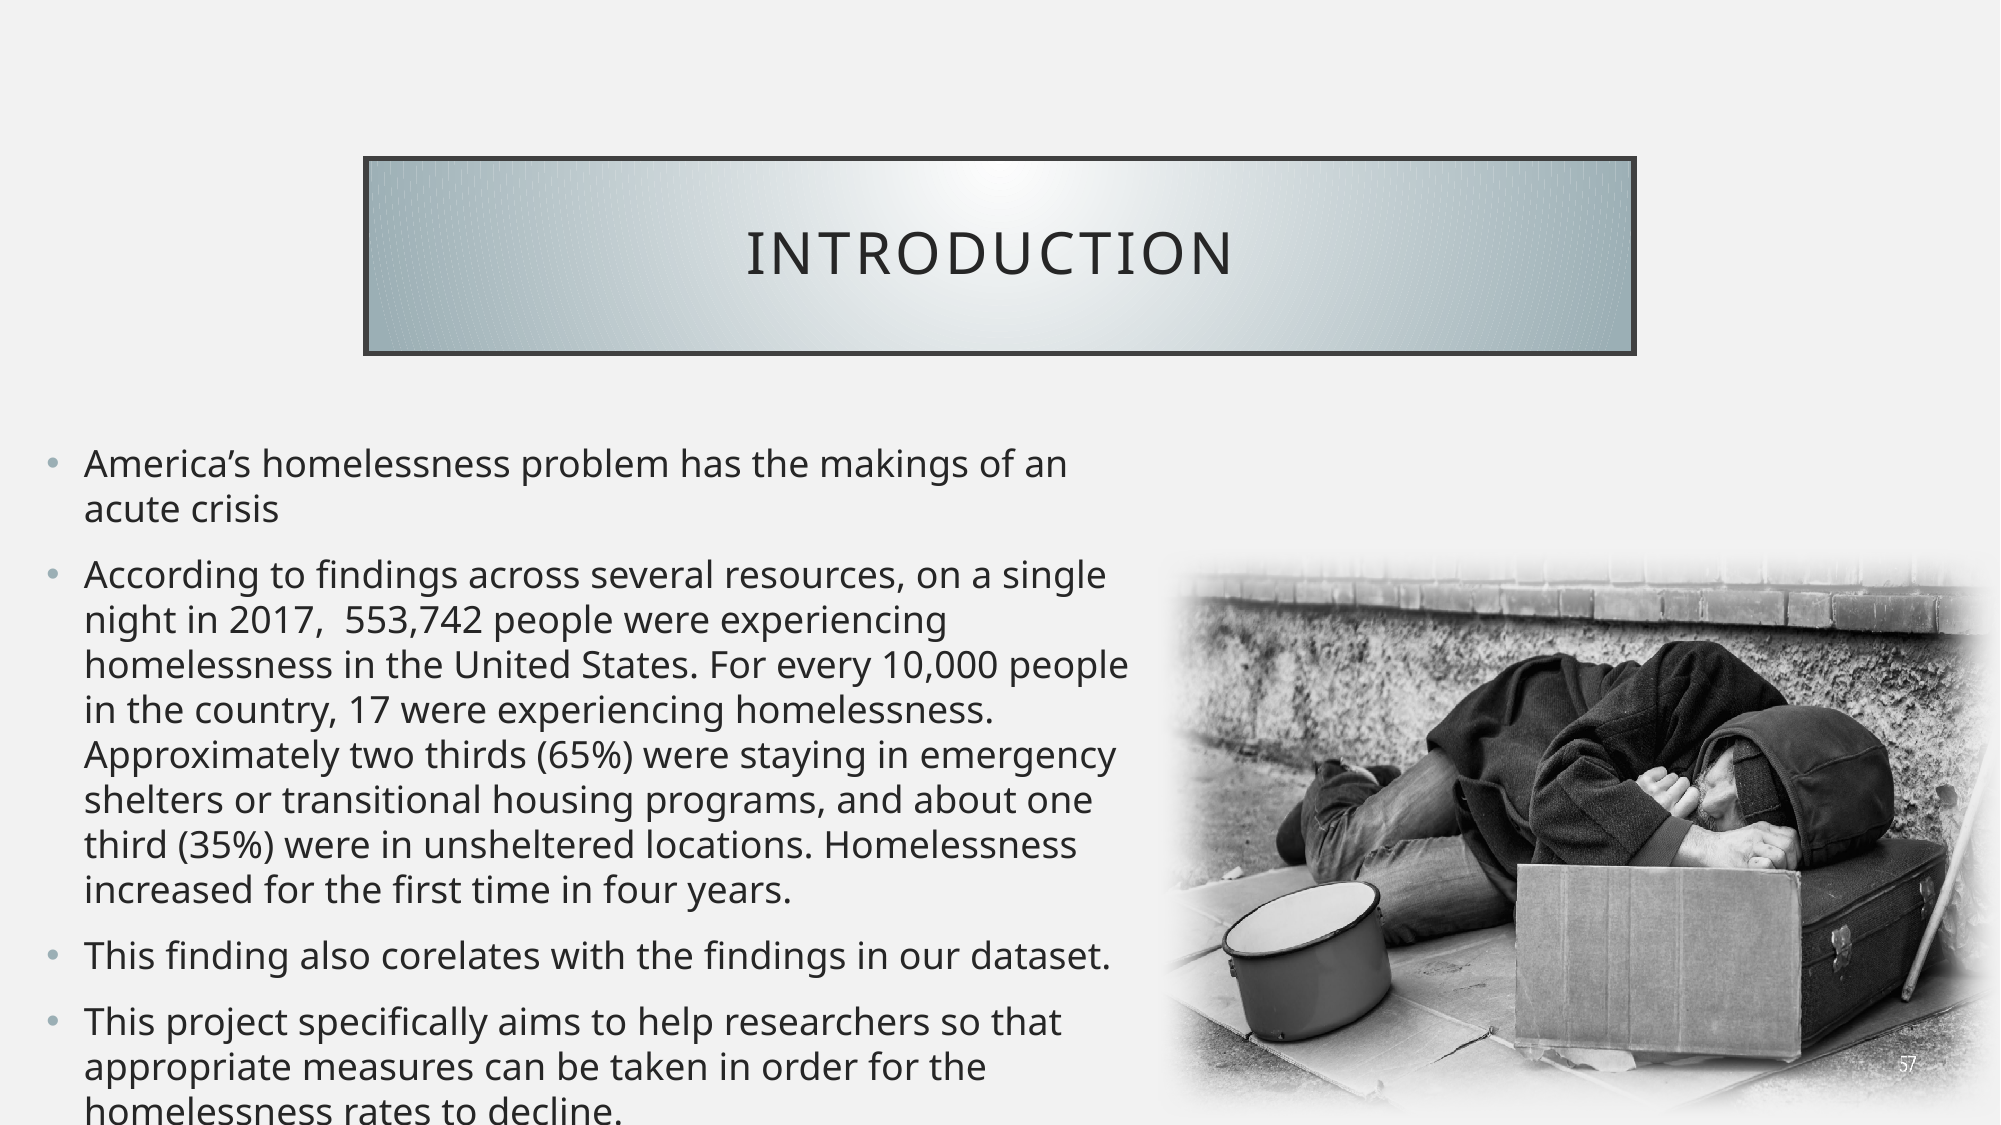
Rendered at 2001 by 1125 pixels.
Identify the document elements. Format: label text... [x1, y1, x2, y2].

title Introduction [363, 156, 1637, 356]
picture [1158, 549, 2000, 1119]
list America’s homelessness problem has the makings of an acute crisis According to findings across several resources, on a single night in 2017, 553,742 people were experiencing homelessness in the United States. For every 10,000 people in the country, 17 were experiencing homelessness. Approximately two thirds (65%) were staying in emergency shelters or transitional housing programs, and about one third (35%) were in unsheltered locations. Homelessness increased for the first time in four years. This finding also corelates with the findings in our dataset. This project specifically aims to help researchers so that appropriate measures can be taken in order for the homelessness rates to decline. [31, 432, 1159, 1077]
